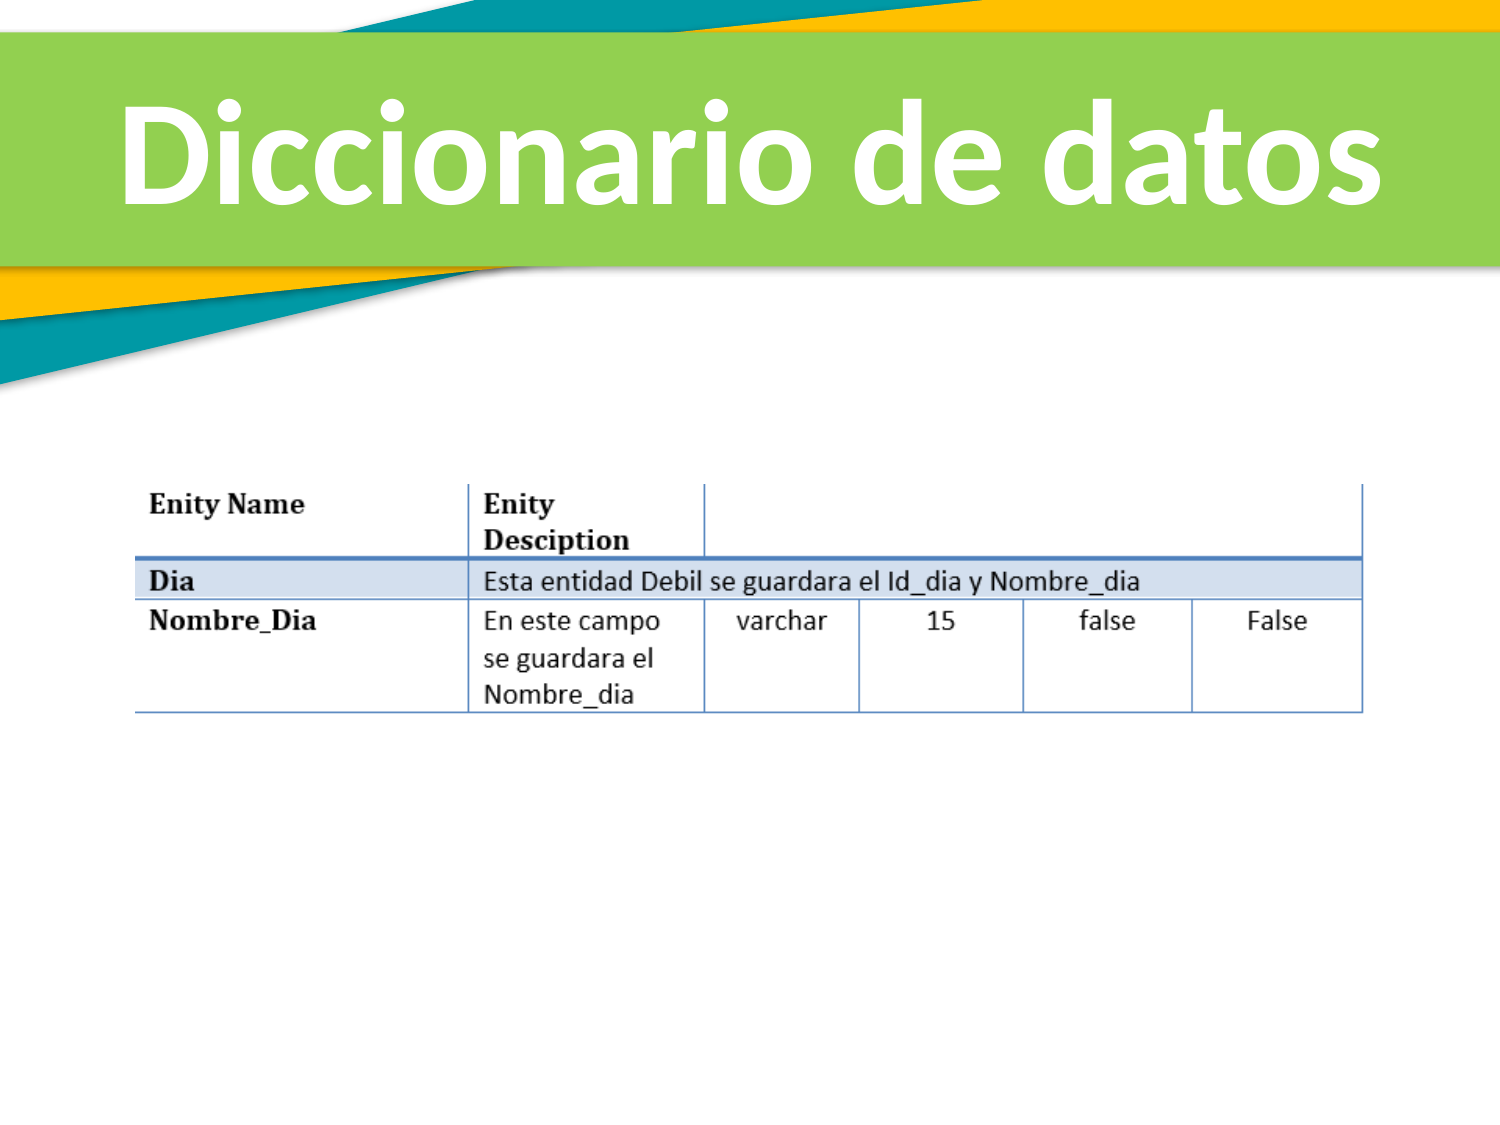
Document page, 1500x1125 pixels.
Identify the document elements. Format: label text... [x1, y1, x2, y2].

text_box Diccionario de datos [102, 57, 1500, 232]
picture [134, 484, 1366, 715]
